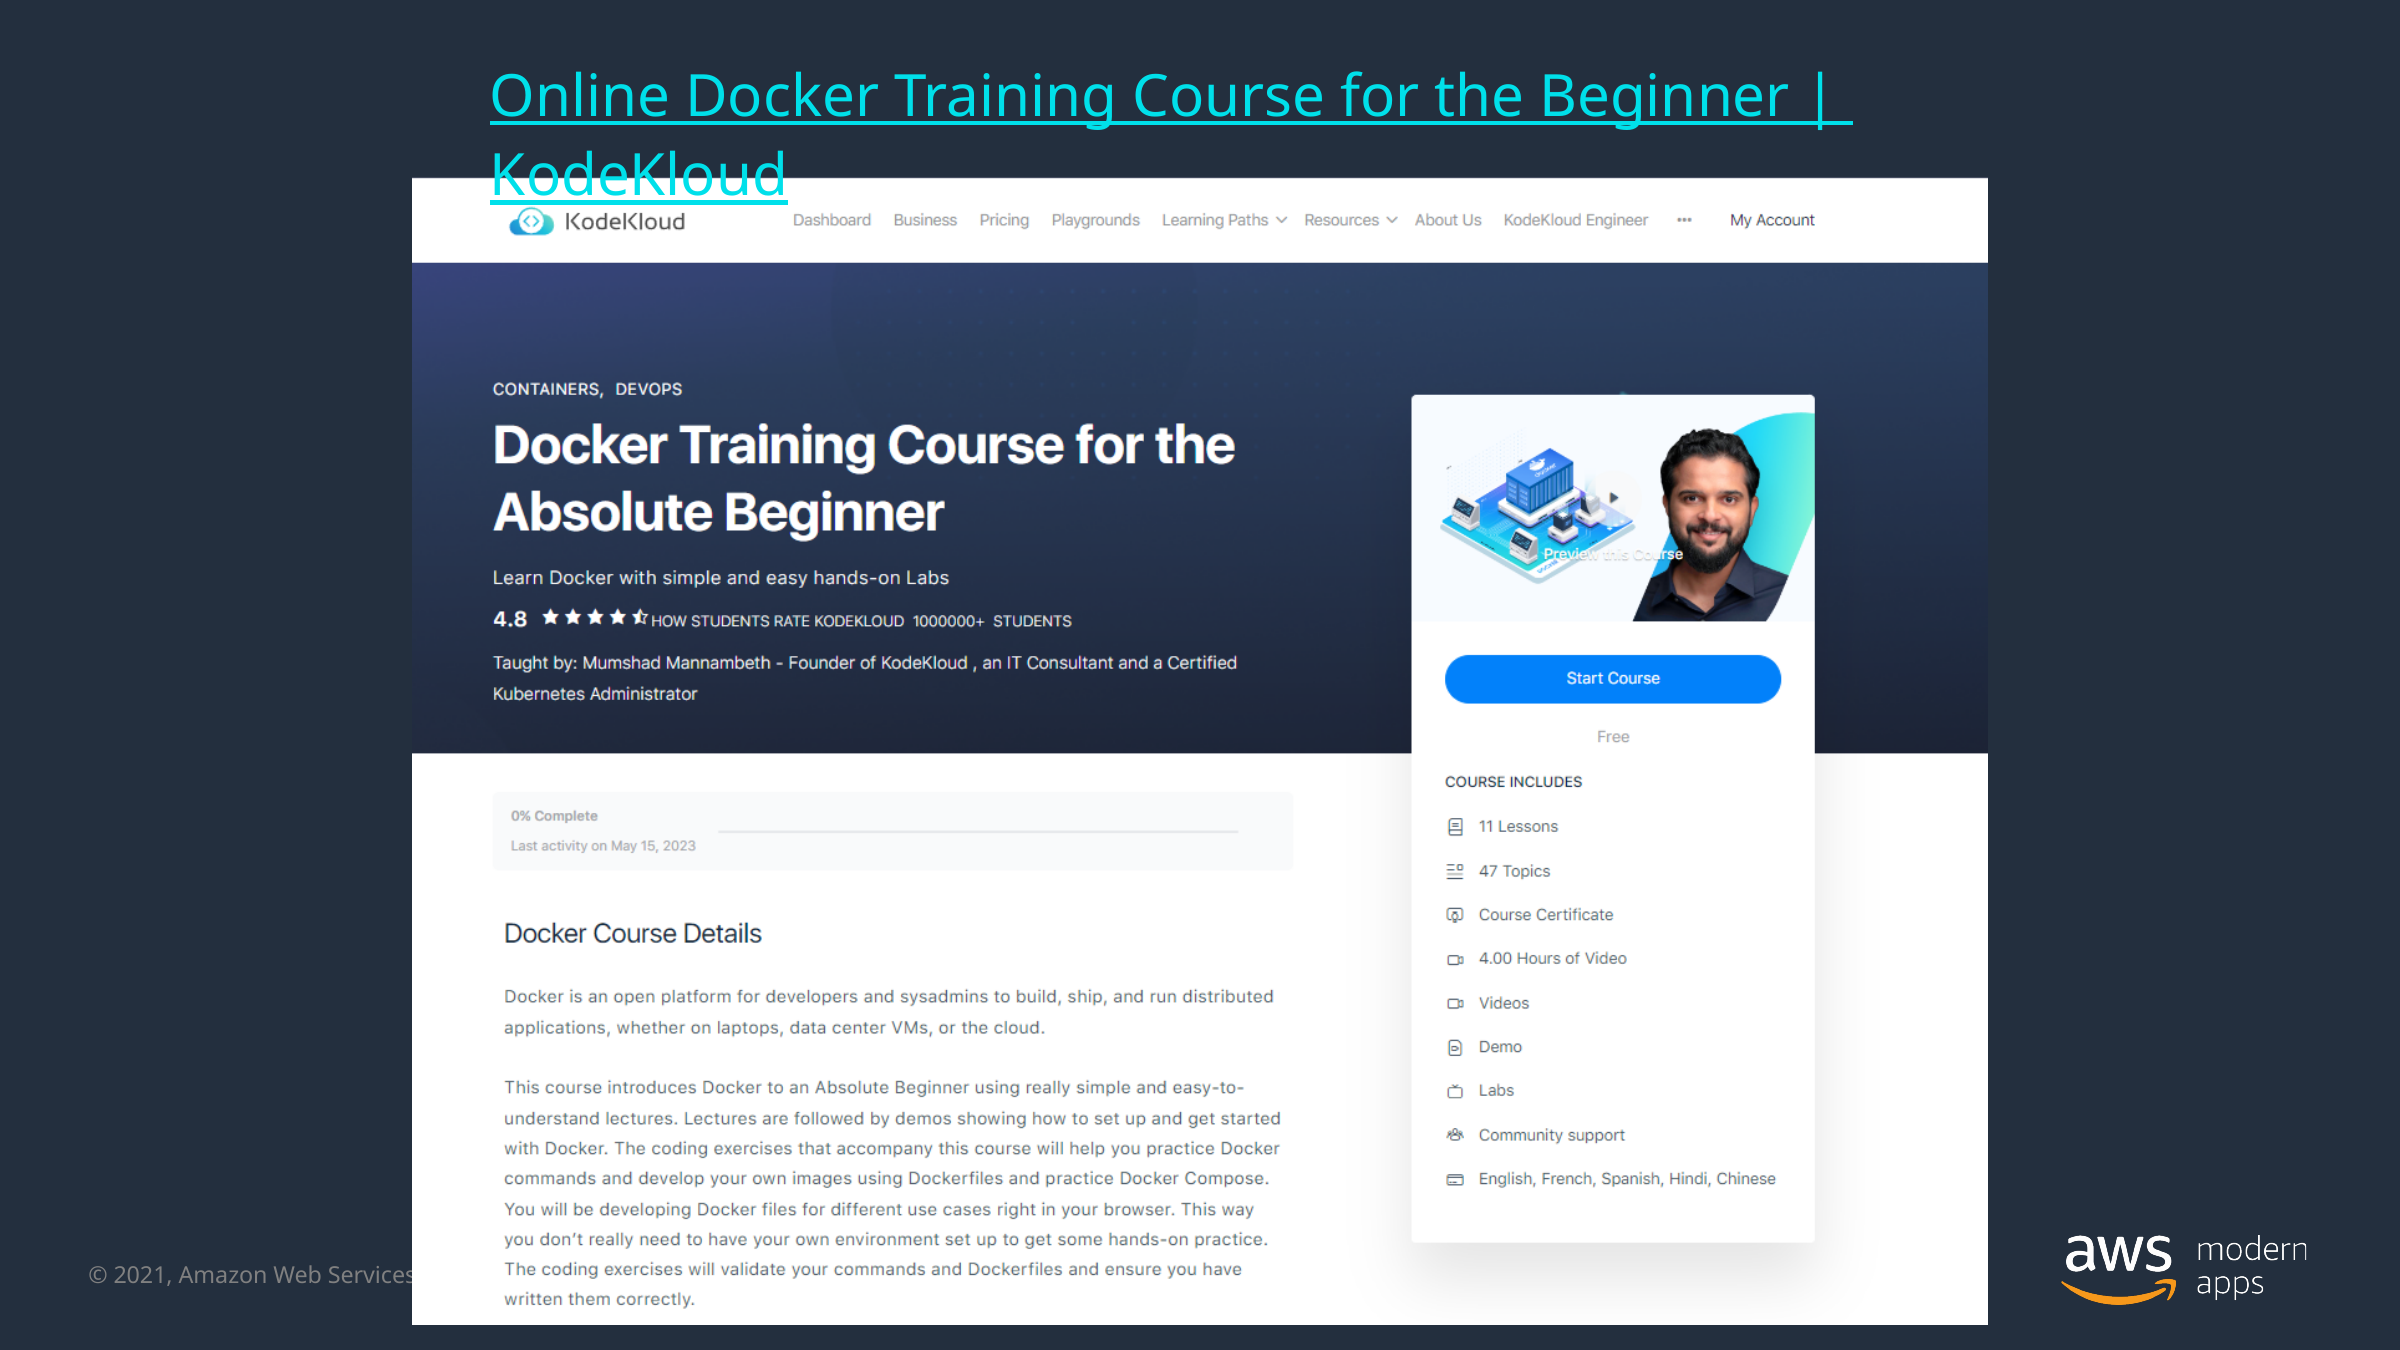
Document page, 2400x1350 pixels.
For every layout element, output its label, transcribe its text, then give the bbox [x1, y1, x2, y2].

text_box Online Docker Training Course for the Beginner | KodeKloud [475, 50, 1925, 175]
picture [411, 176, 1989, 1325]
